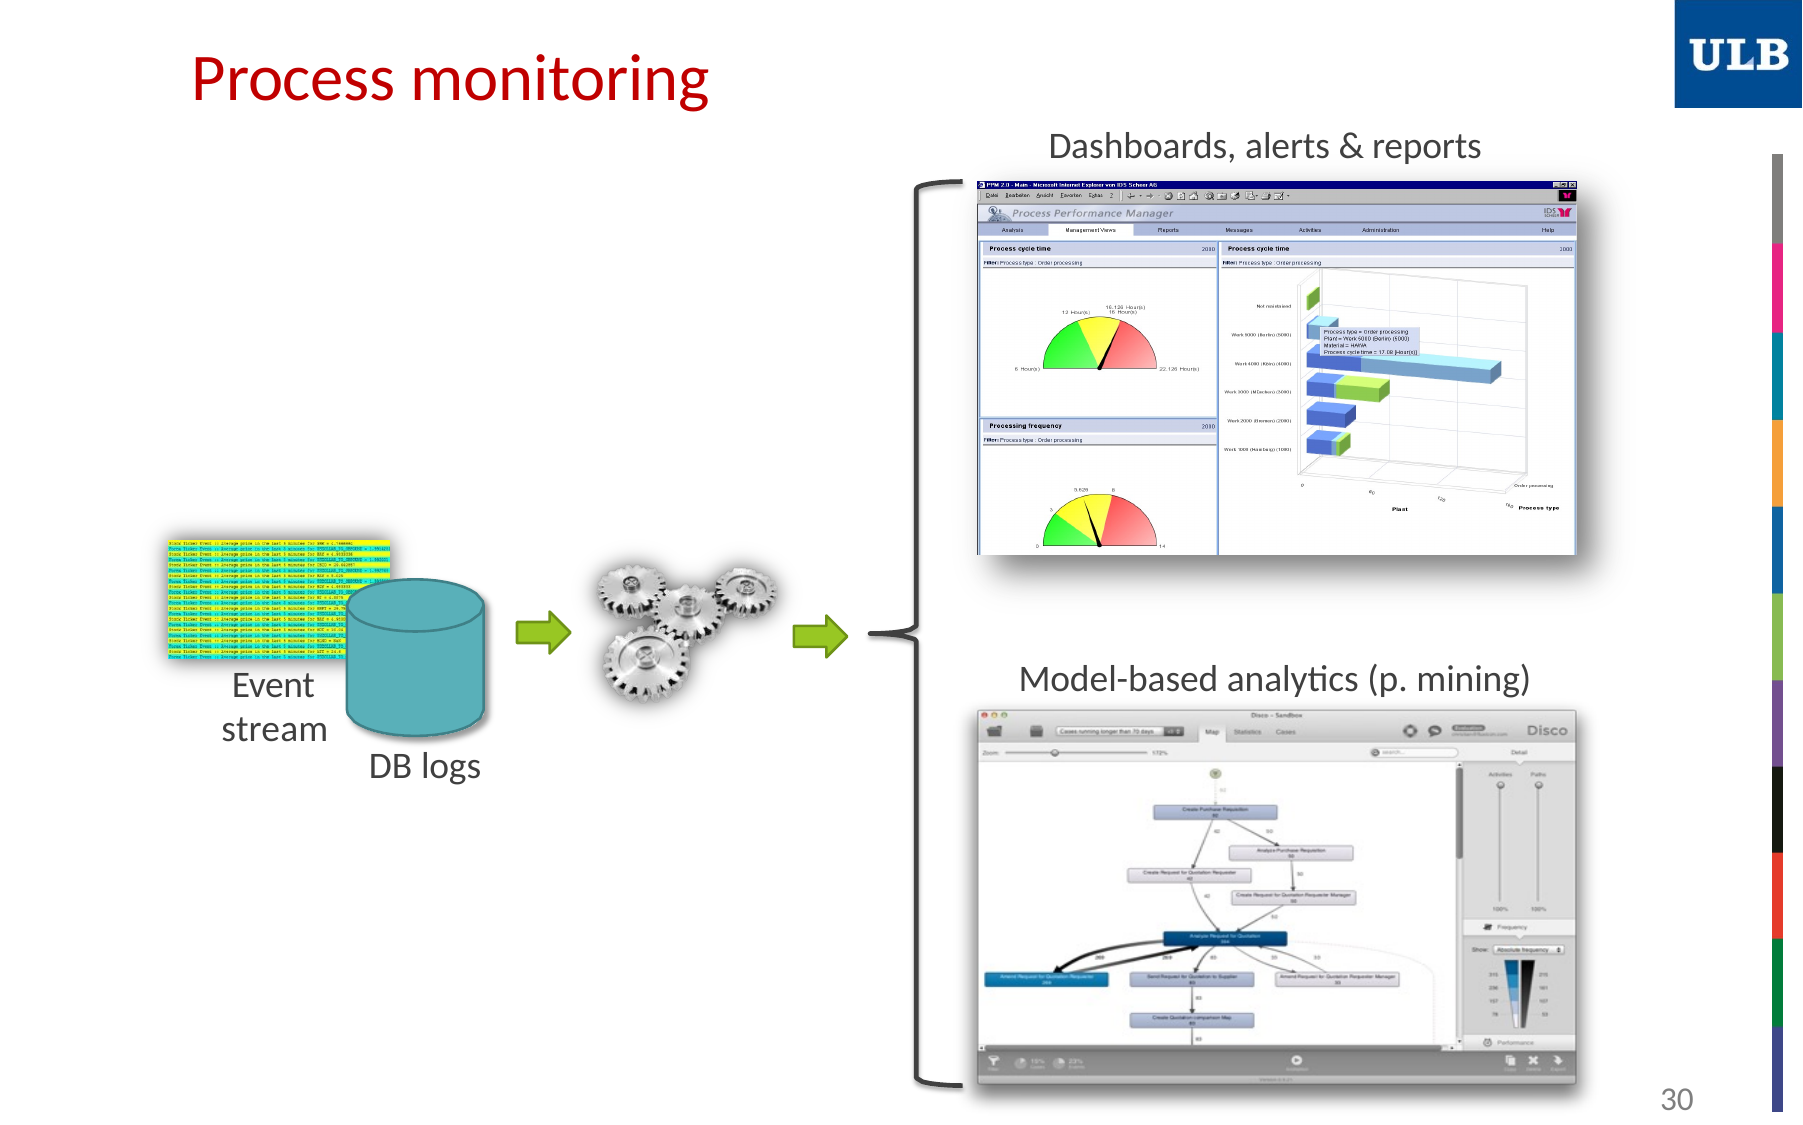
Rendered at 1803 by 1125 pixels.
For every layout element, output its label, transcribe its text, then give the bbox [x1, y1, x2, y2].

text_box Dashboards, alerts & reports [1046, 118, 1488, 147]
picture [1772, 154, 1783, 333]
text_box DB logs [366, 759, 484, 787]
title Process monitoring [189, 31, 715, 222]
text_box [860, 149, 1641, 1099]
slide_number 30 [1653, 1076, 1701, 1125]
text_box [515, 471, 849, 758]
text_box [137, 508, 499, 751]
picture [950, 695, 1604, 1120]
picture [1674, 0, 1802, 108]
picture [1772, 418, 1783, 1112]
